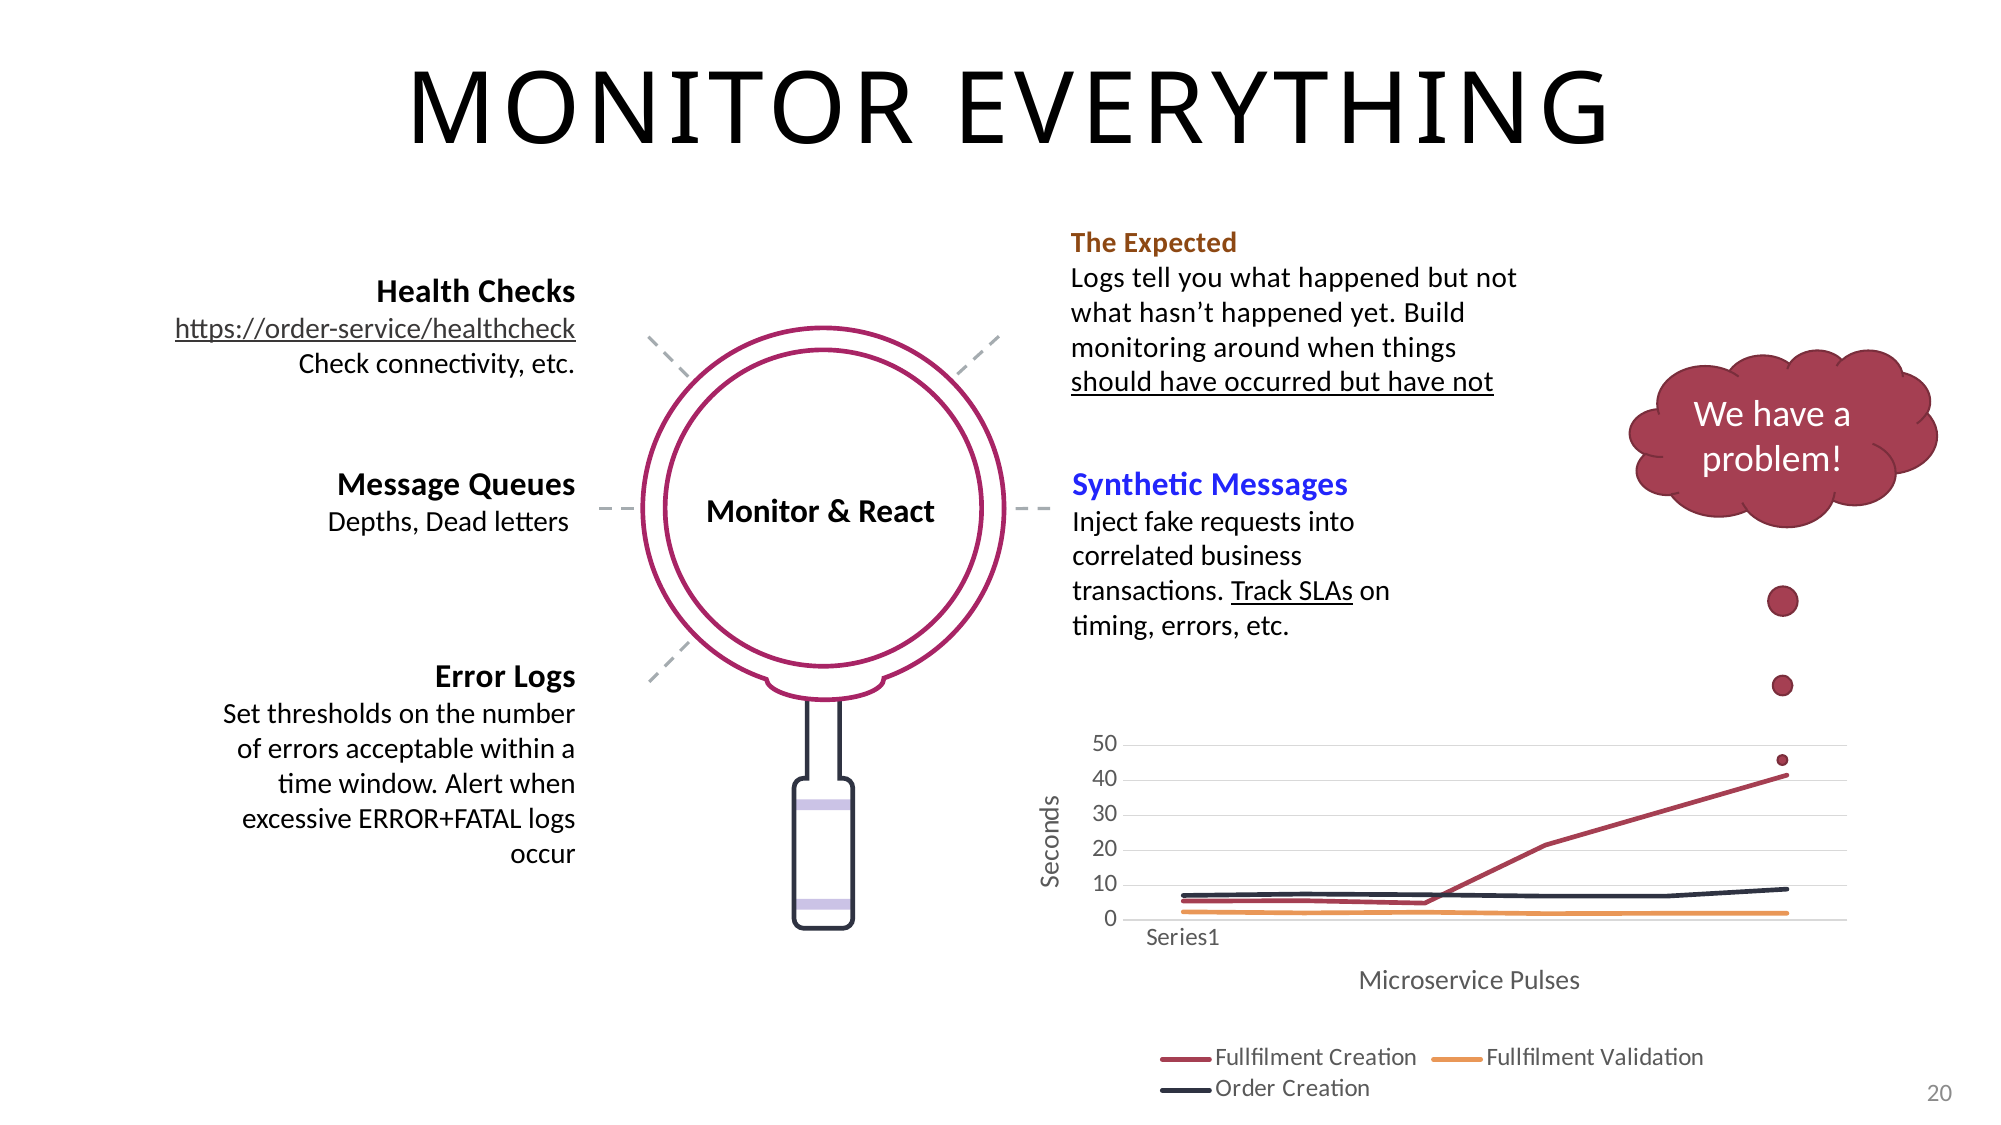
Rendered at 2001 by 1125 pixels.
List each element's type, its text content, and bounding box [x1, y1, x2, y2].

slide_number 20 [1894, 1061, 1968, 1121]
title Monitor everything [106, 36, 1912, 172]
chart [1001, 725, 1865, 1109]
text_box We have a problem! [1771, 674, 1794, 697]
text_box We have a problem! [1628, 349, 1939, 529]
text_box We have a problem! [1767, 585, 1799, 617]
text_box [96, 222, 1526, 929]
